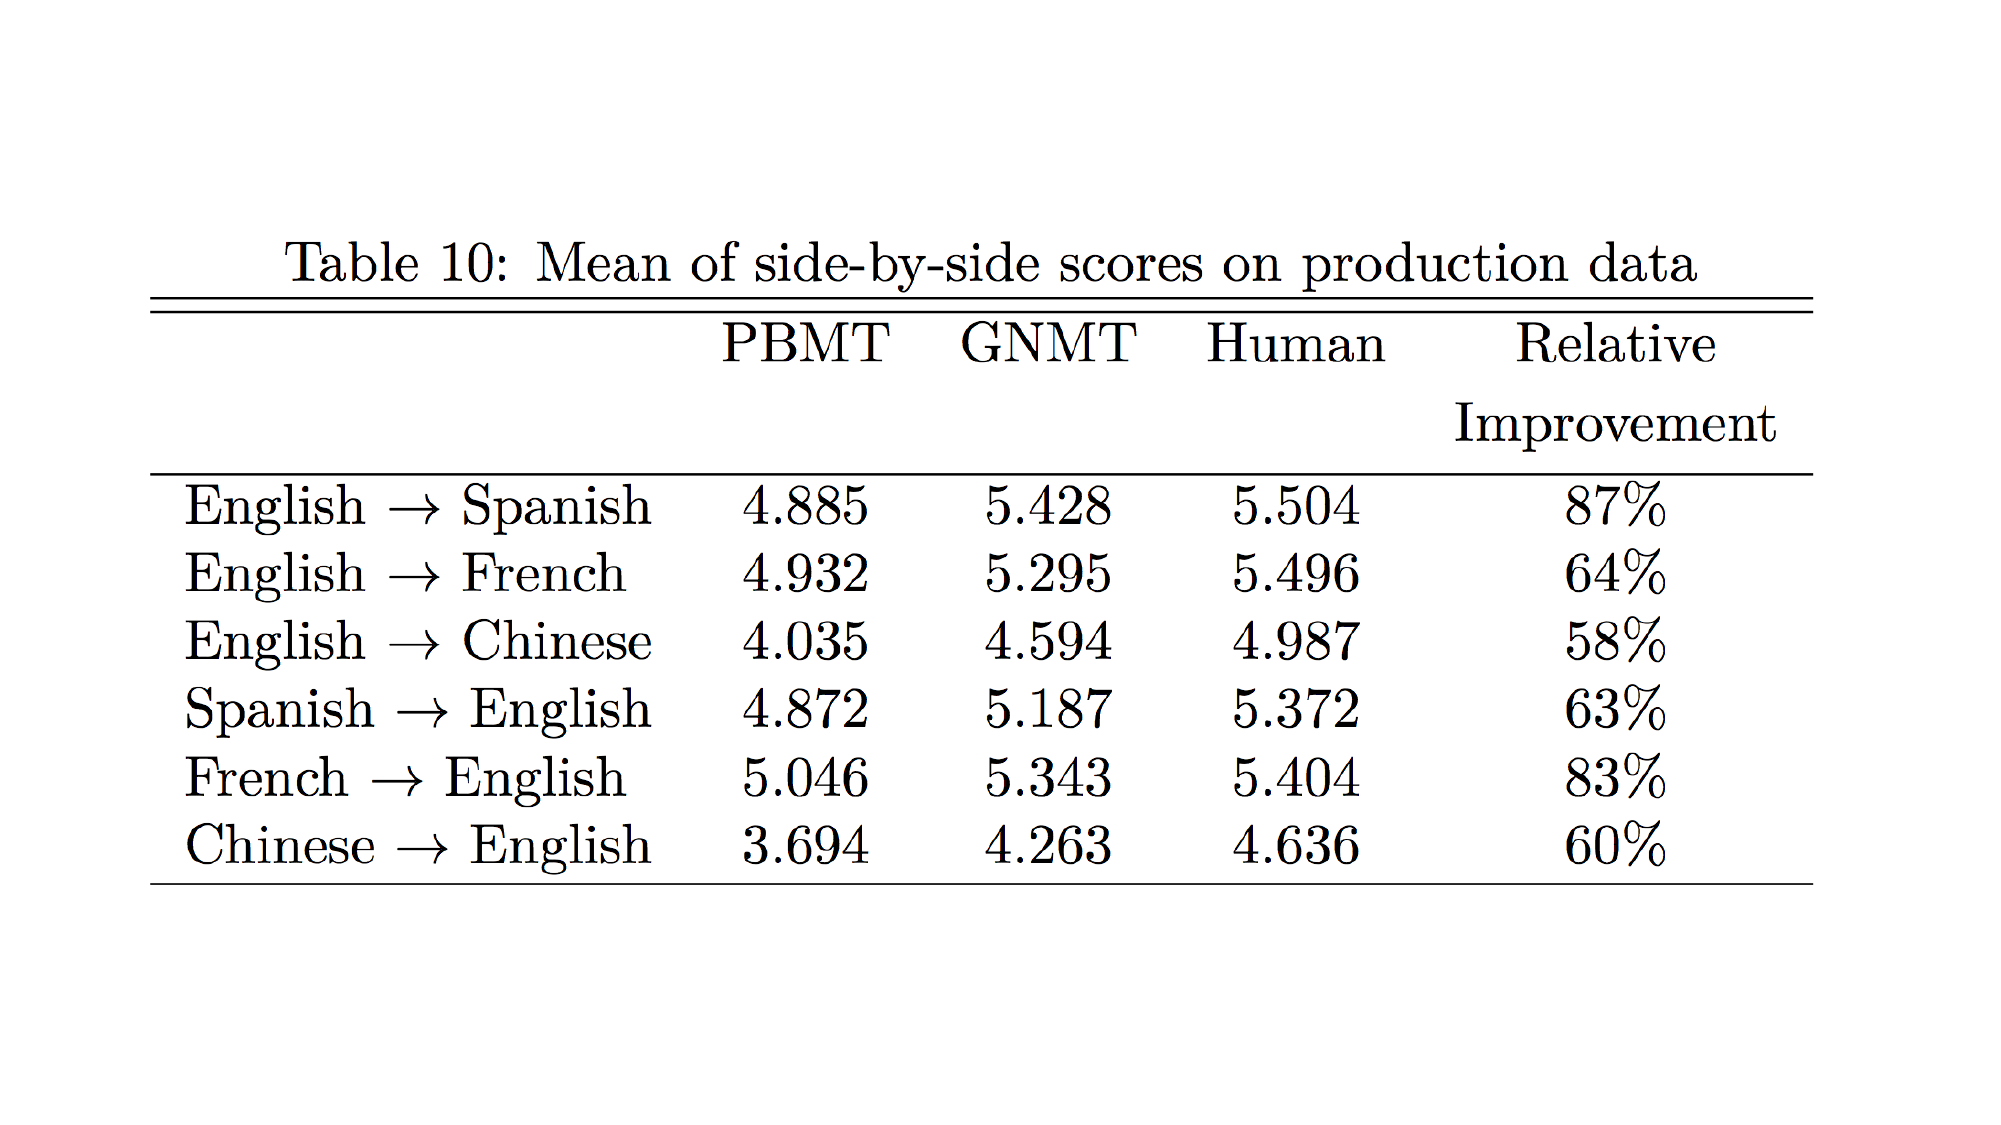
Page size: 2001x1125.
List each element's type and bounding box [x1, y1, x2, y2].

picture [0, 220, 2000, 905]
